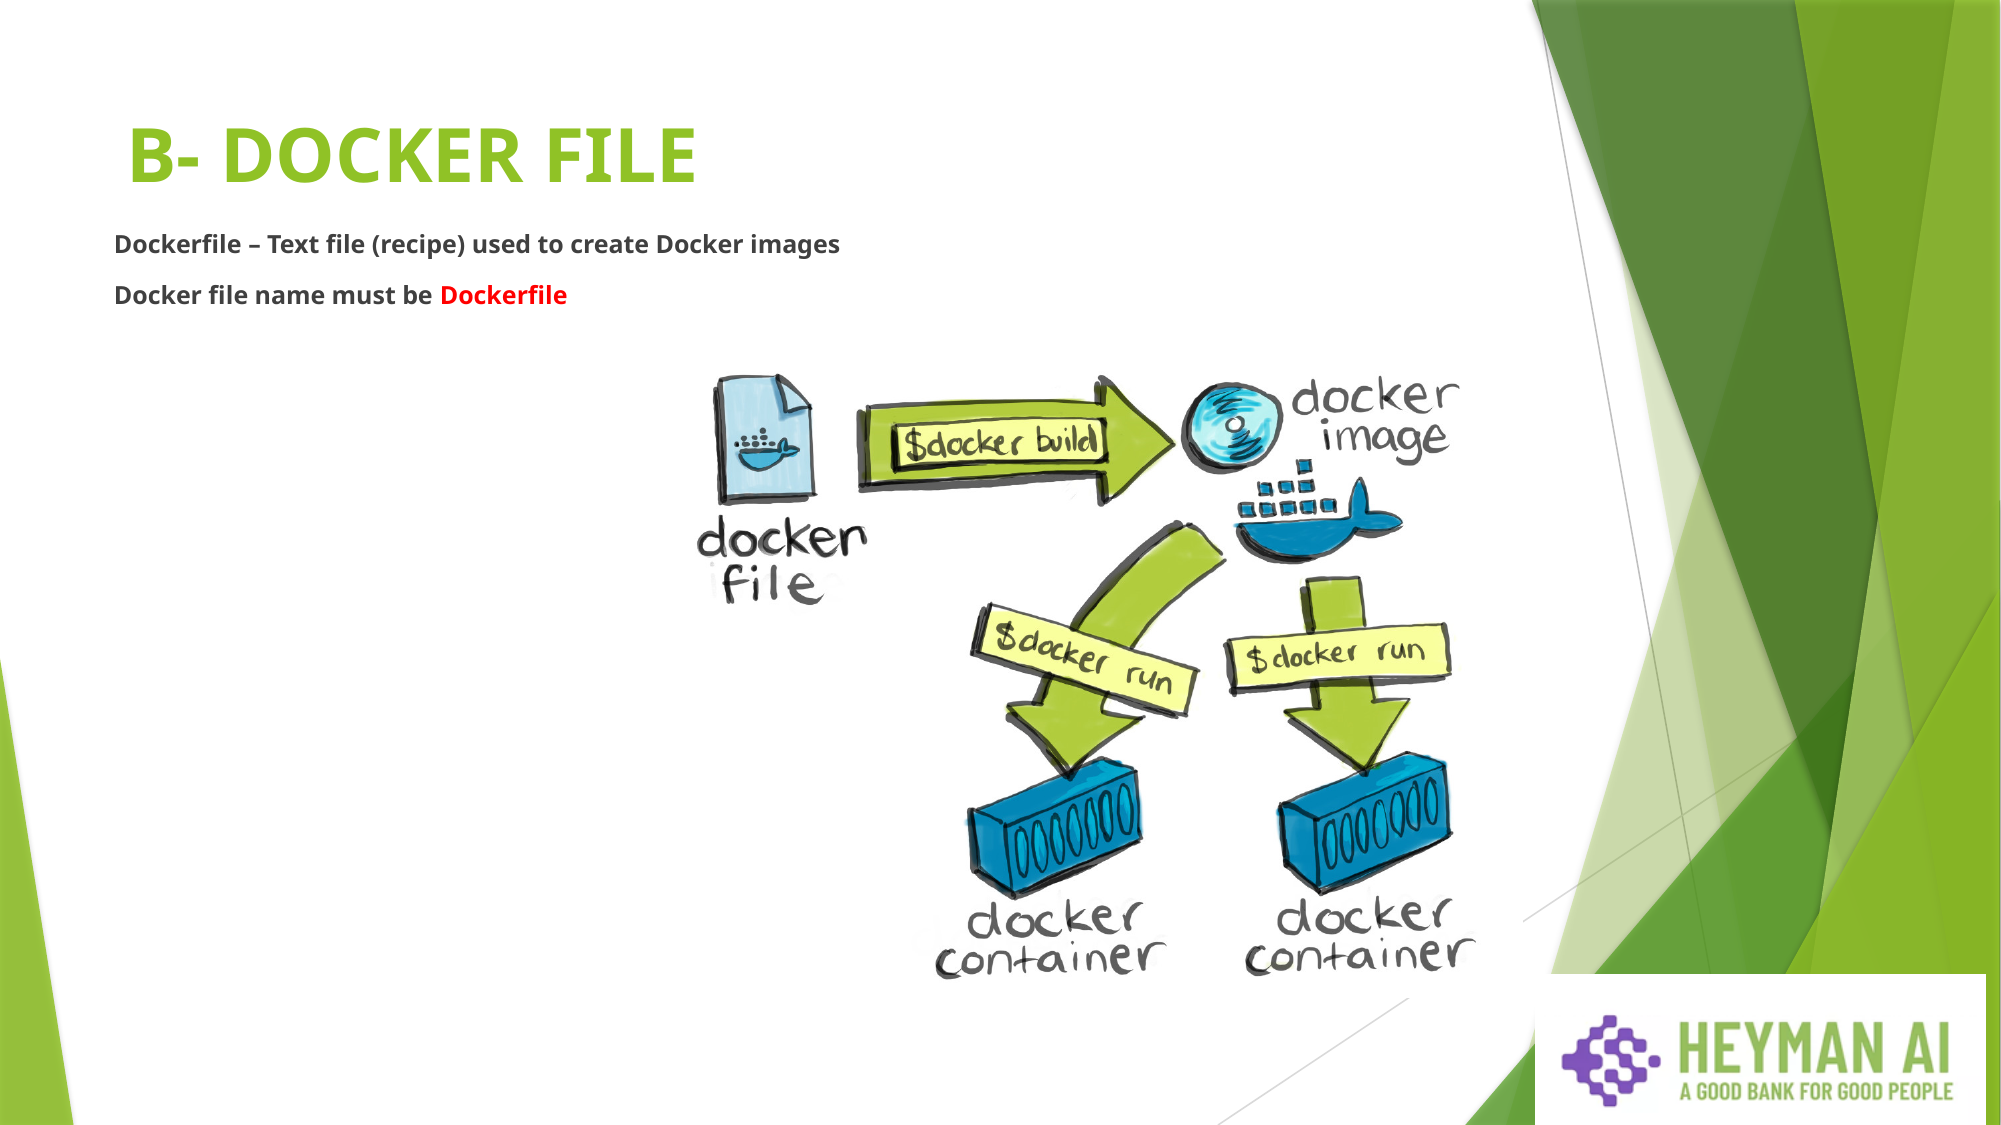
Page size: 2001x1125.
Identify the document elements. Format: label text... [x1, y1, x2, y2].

picture [1534, 973, 1986, 1125]
picture [672, 360, 1523, 998]
list Dockerfile – Text file (recipe) used to create Docker images Docker file name must be Dockerfile [98, 221, 1510, 1046]
title B- Docker File [111, 99, 1522, 222]
